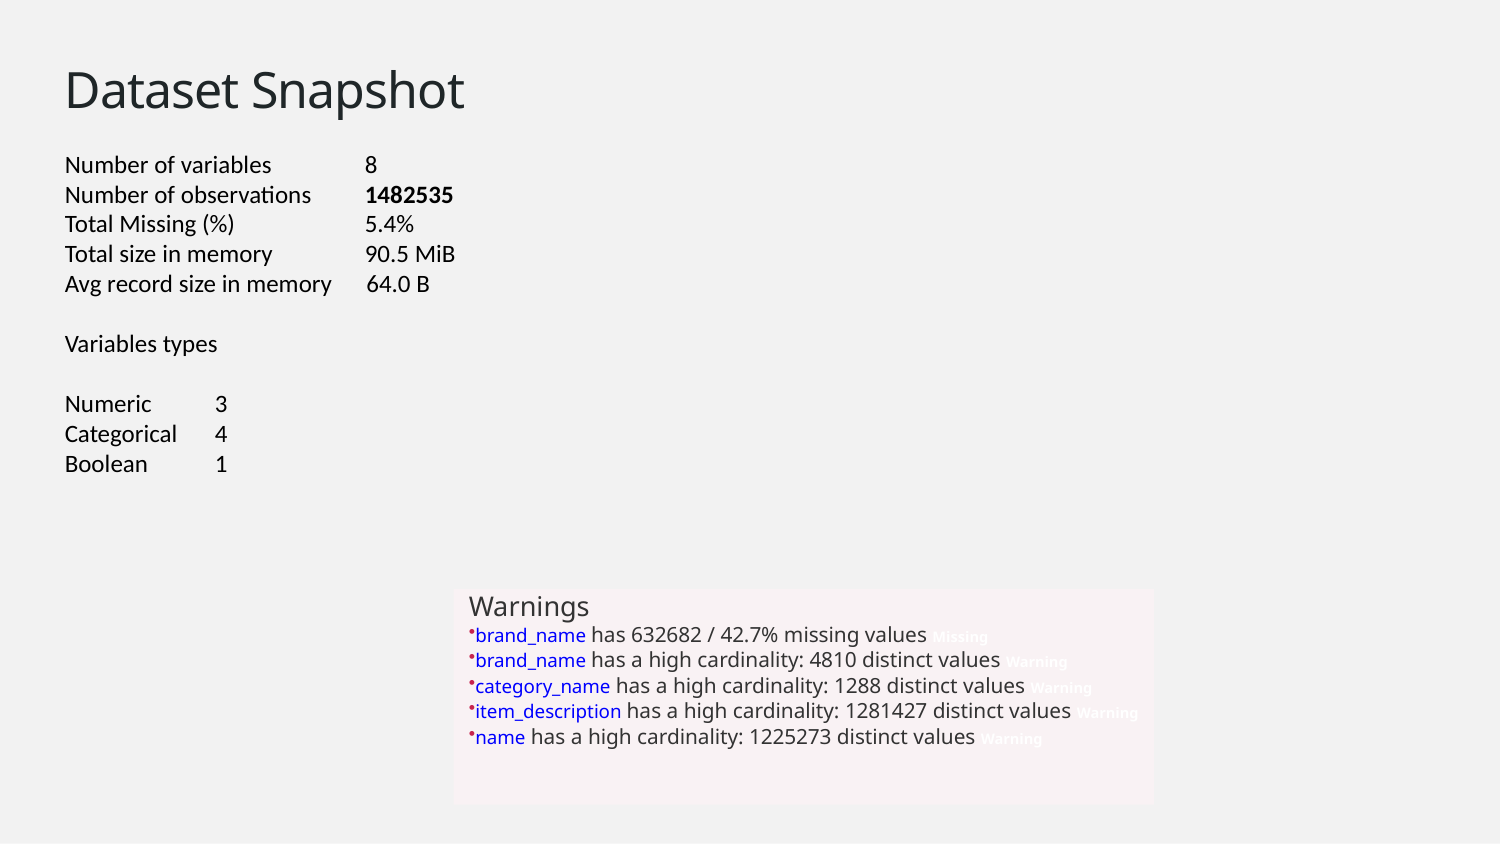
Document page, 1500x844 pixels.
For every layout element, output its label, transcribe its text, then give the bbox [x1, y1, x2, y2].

text_box Warnings brand_name has 632682 / 42.7% missing values Missing brand_name has a high cardinality: 4810 distinct values Warning category_name has a high cardinality: 1288 distinct values Warning item_description has a high cardinality: 1281427 distinct values Warning name has a high cardinality: 1225273 distinct values Warning [453, 590, 1154, 804]
text_box Dataset Snapshot Number of variables 8 Number of observations 1482535 Total Missing (%) 5.4% Total size in memory 90.5 MiB Avg record size in memory 64.0 B Variables types Numeric 3 Categorical 4 Boolean 1 [49, 50, 963, 515]
